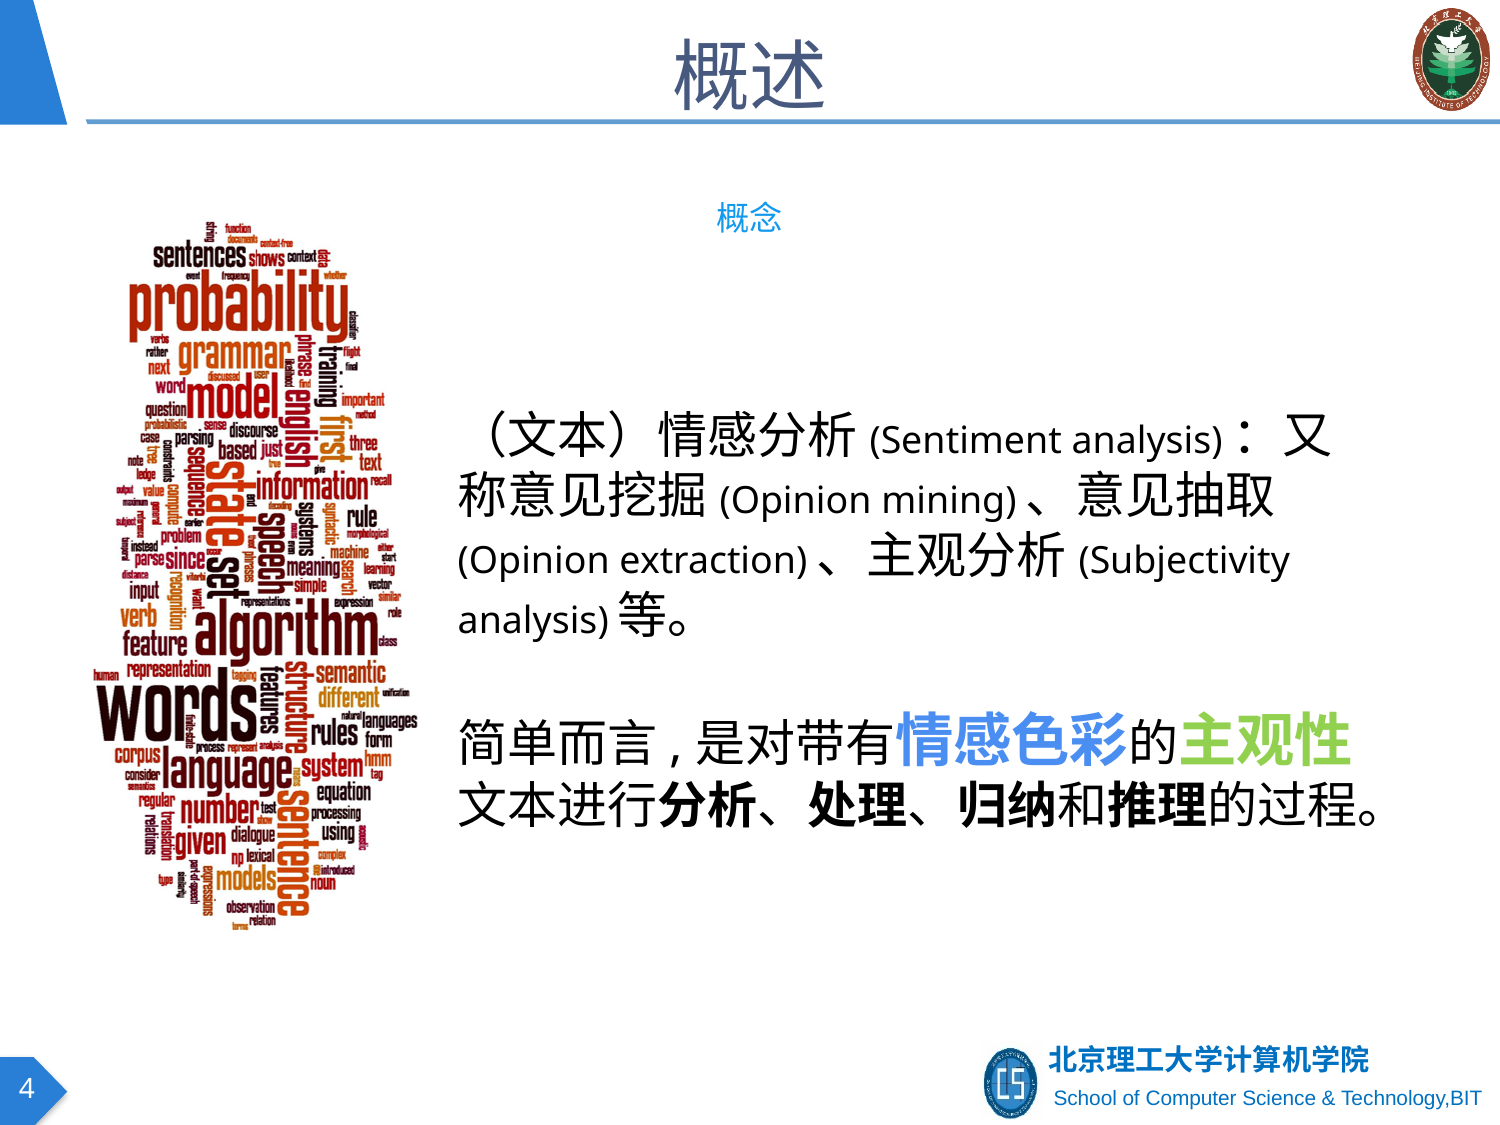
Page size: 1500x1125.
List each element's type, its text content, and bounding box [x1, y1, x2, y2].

slide_number 4 [0, 1059, 58, 1120]
list 概念 [337, 191, 1163, 263]
picture [1425, 2, 1497, 117]
title 概述 [75, 0, 1425, 168]
text_box （文本）情感分析(Sentiment analysis)：又称意见挖掘(Opinion mining)、意见抽取(Opinion extraction)、主观分析(Subjectivity analysis)等。 简单而言,是对带有情感色彩的主观性文本进行分析、处理、归纳和推理的过程。 [464, 396, 1395, 841]
picture [980, 1041, 1044, 1120]
picture [54, 195, 459, 964]
